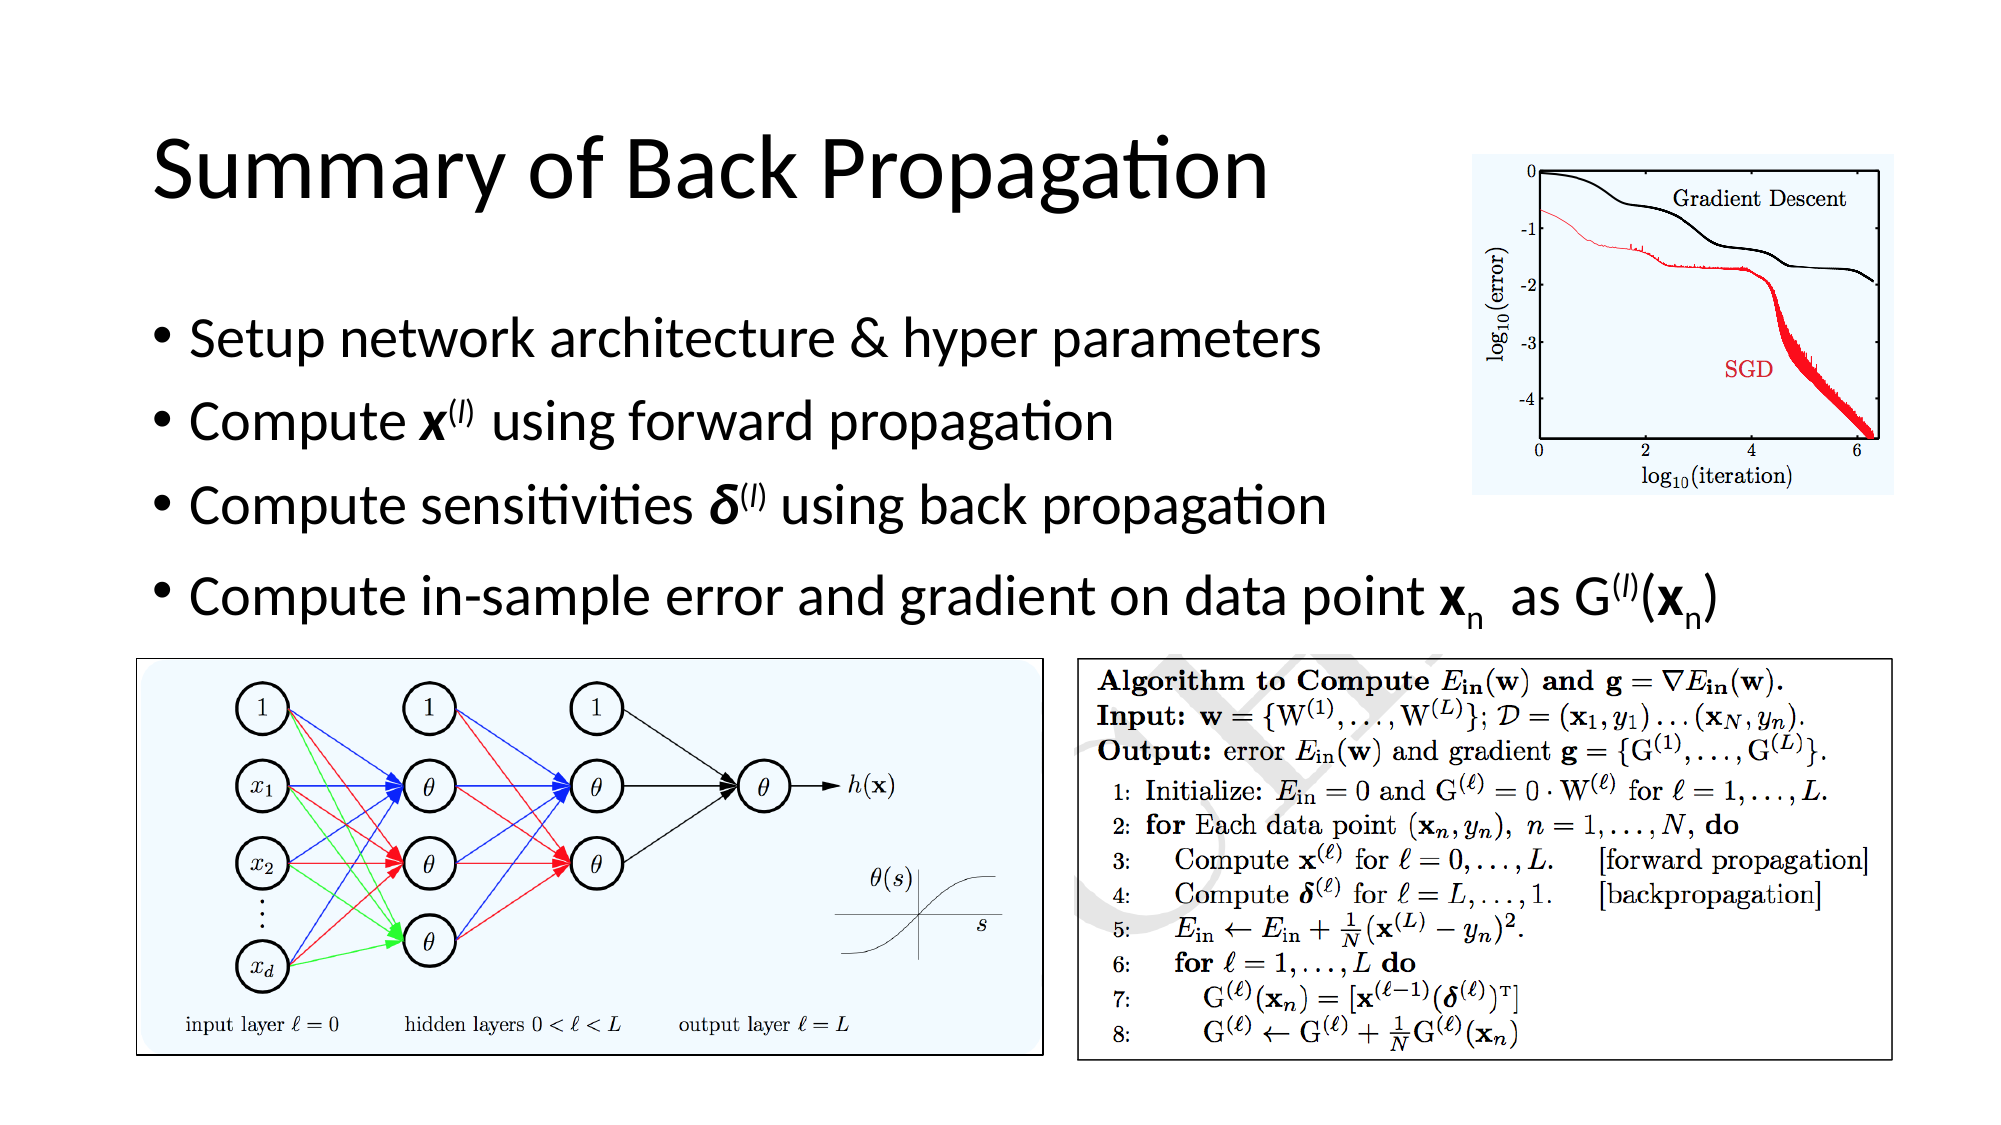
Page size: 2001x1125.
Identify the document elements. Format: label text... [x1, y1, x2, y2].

picture [137, 659, 1043, 1055]
title Summary of Back Propagation [137, 59, 1863, 278]
list Setup network architecture & hyper parameters Compute x(l) using forward propagation Compute sensitivities δ(l) using back propagation Compute in-sample error and gradient on data point xn as G(l)(xn) [137, 299, 1896, 1014]
picture [1472, 153, 1895, 495]
picture [1074, 654, 1896, 1064]
